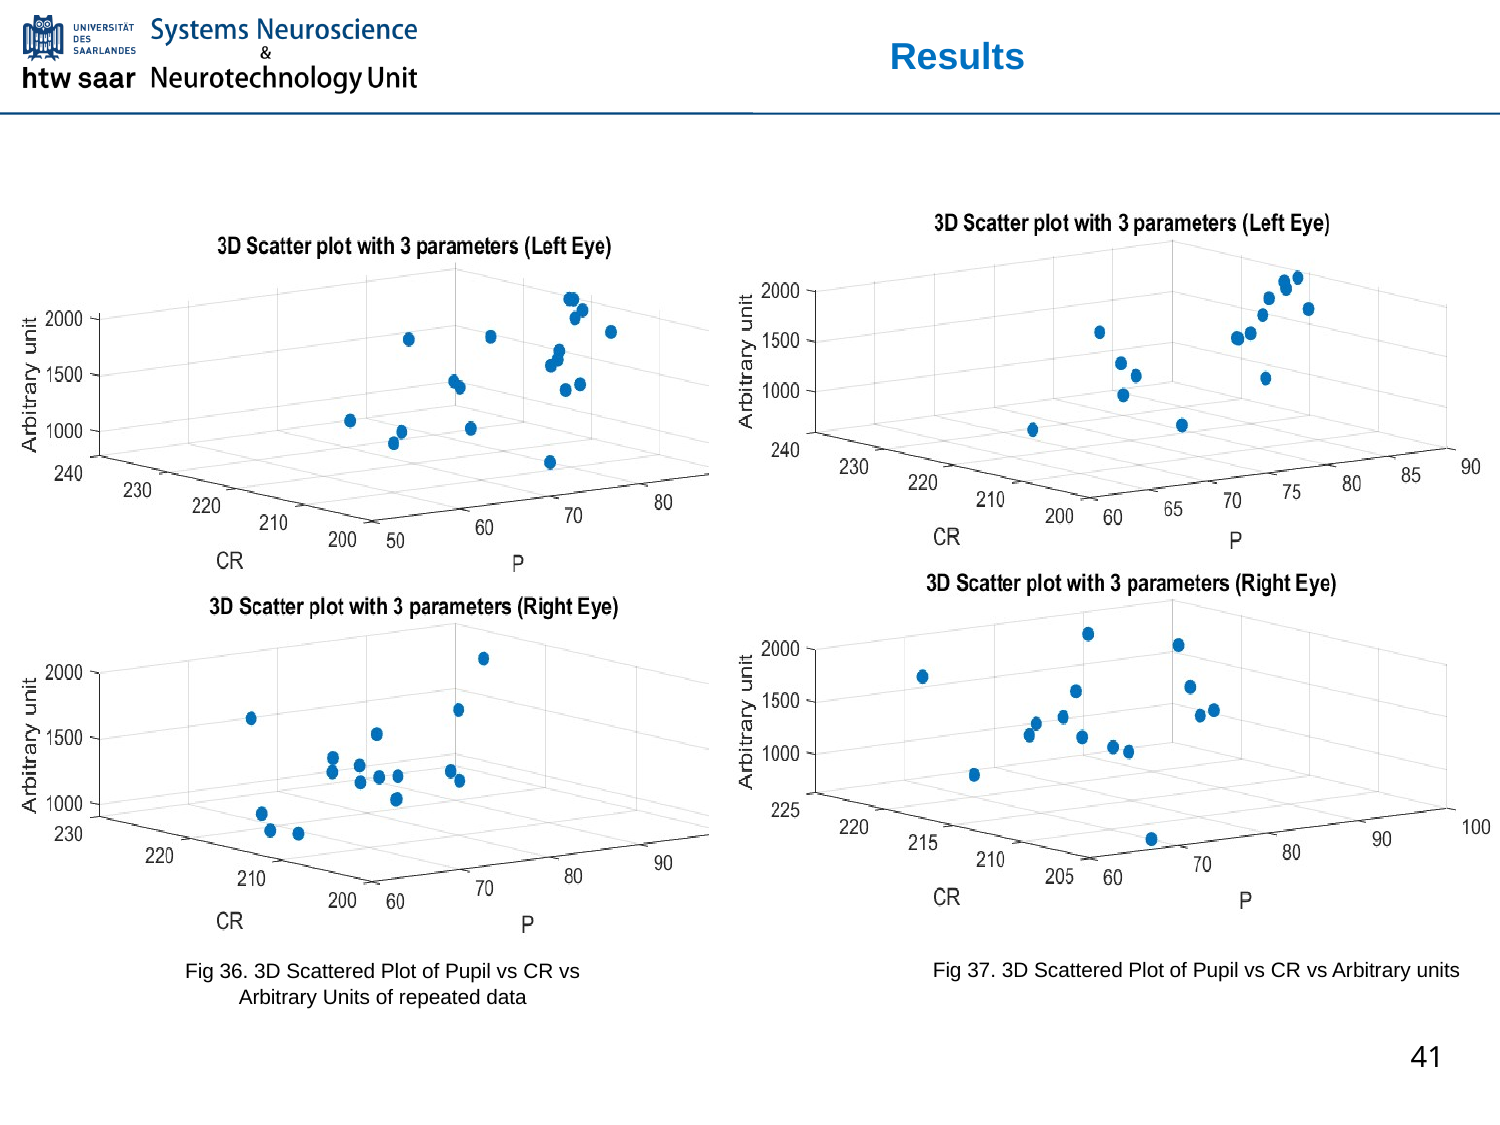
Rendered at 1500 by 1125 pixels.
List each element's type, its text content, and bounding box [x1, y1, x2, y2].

text_box Fig 36. 3D Scattered Plot of Pupil vs CR vs Arbitrary Units of repeated data [153, 966, 613, 1016]
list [709, 183, 1500, 942]
title Results [430, 7, 1495, 102]
picture [23, 15, 417, 94]
text_box Fig 37. 3D Scattered Plot of Pupil vs CR vs Arbitrary units [918, 948, 1500, 989]
text_box 41 [1154, 1031, 1459, 1081]
picture [0, 206, 805, 966]
